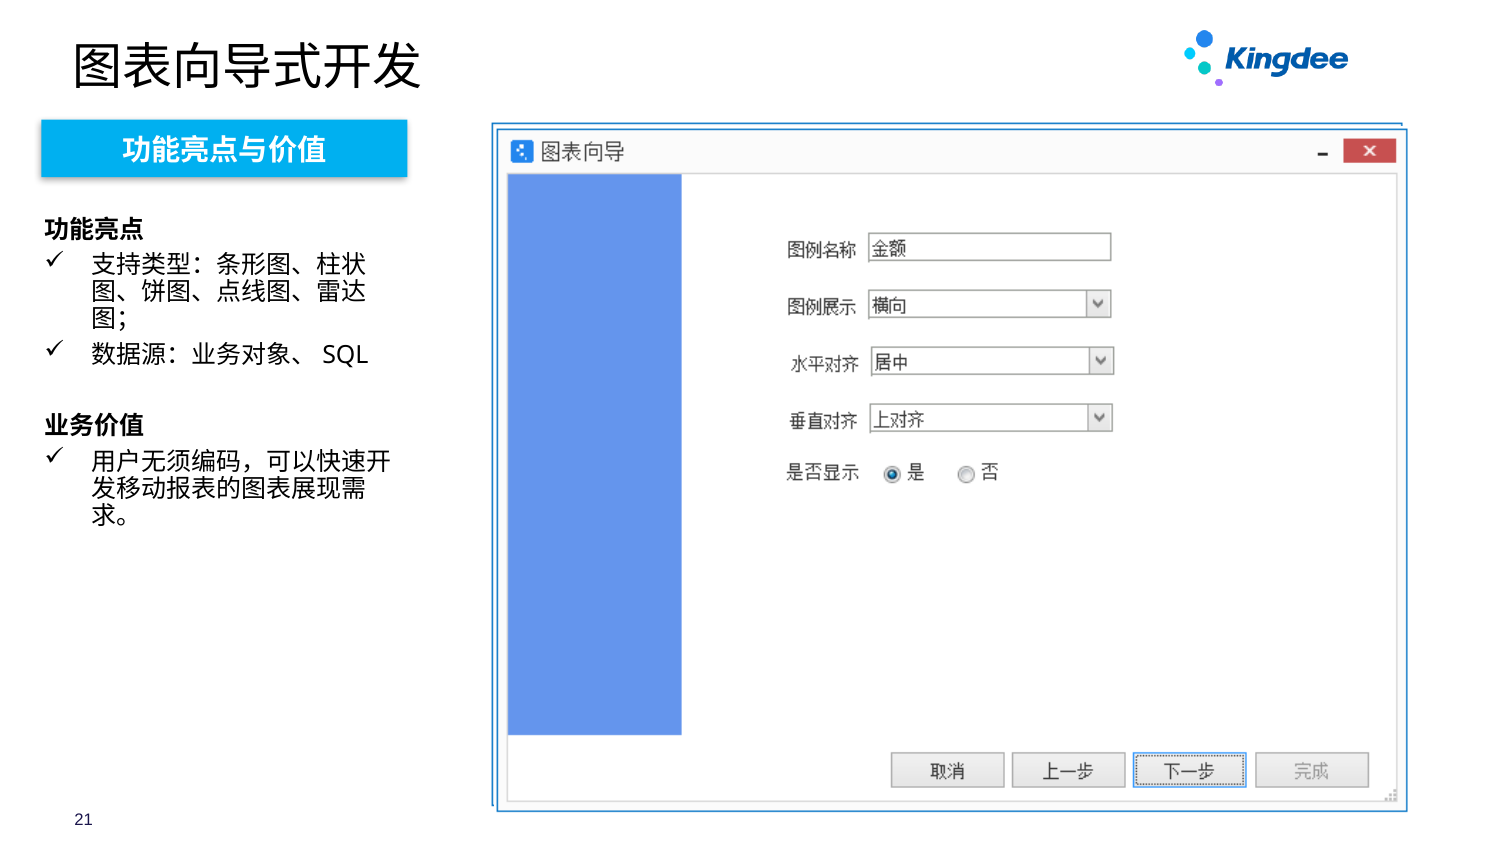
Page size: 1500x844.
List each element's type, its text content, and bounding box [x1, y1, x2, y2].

text_box 功能亮点与价值 [41, 119, 408, 178]
picture [488, 120, 1412, 816]
title 图表向导式开发 [72, 33, 1452, 121]
text_box 功能亮点 支持类型：条形图、柱状图、饼图、点线图、雷达图； 数据源：业务对象、SQL 业务价值 用户无须编码，可以快速开发移动报表的图表展现需求。 [29, 209, 408, 612]
